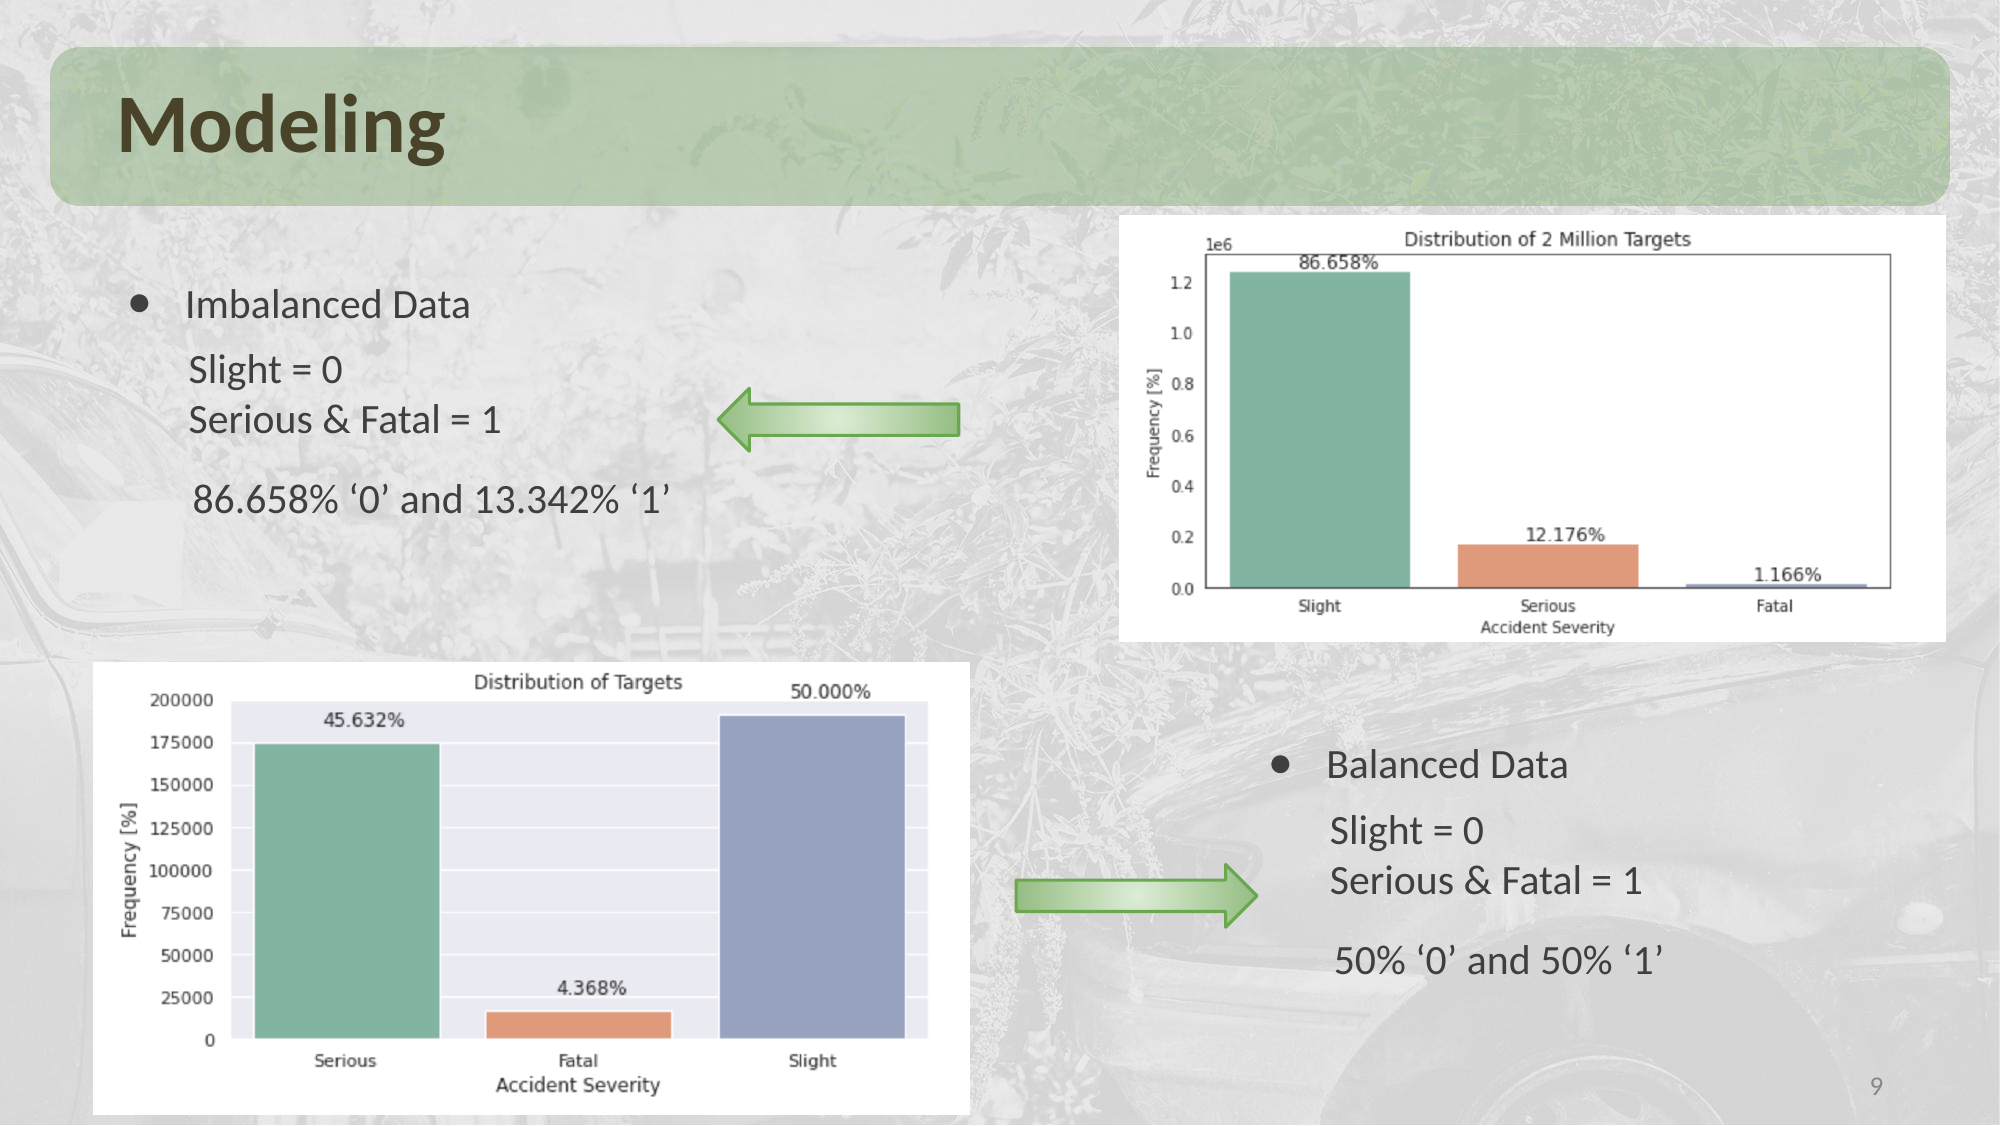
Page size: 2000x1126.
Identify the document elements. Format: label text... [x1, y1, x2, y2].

text_box Slight = 0 Serious & Fatal = 1 [173, 327, 859, 468]
list Balanced Data [1234, 729, 1743, 811]
slide_number 9 [1433, 1066, 1900, 1103]
list Imbalanced Data [93, 268, 602, 350]
text_box 50% ‘0’ and 50% ‘1’ [1318, 917, 1882, 1049]
picture [0, 0, 2000, 1125]
title Modeling [99, 53, 1900, 185]
text_box [717, 388, 959, 452]
text_box Slight = 0 Serious & Fatal = 1 [1314, 787, 2000, 928]
text_box 86.658% ‘0’ and 13.342% ‘1’ [177, 456, 741, 588]
text_box [1016, 864, 1257, 928]
